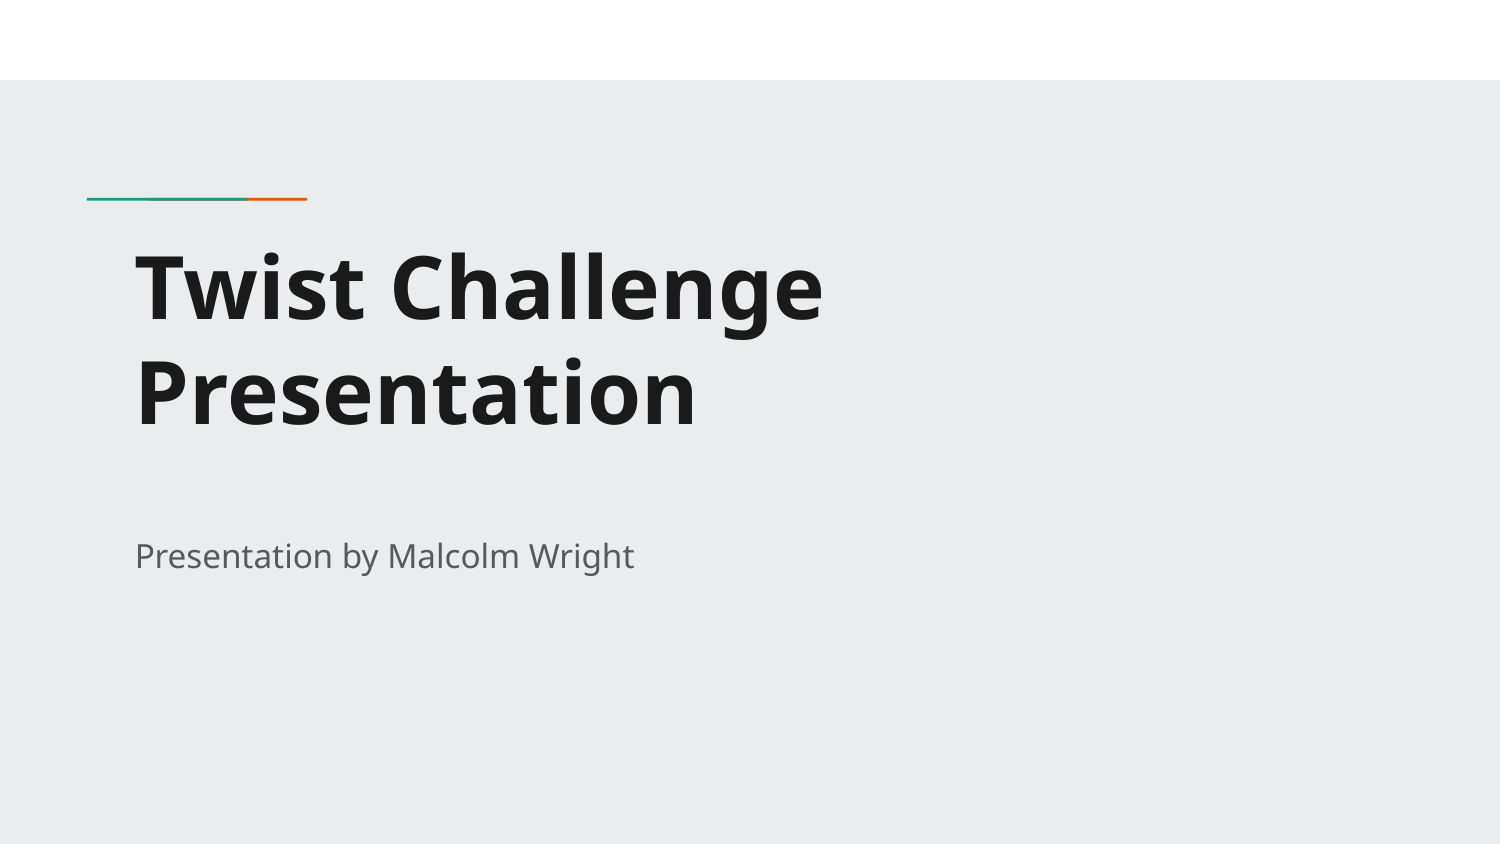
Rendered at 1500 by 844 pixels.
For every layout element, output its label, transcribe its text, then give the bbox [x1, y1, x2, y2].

title Twist Challenge Presentation [119, 216, 1381, 490]
subtitle Presentation by Malcolm Wright [119, 520, 1381, 610]
